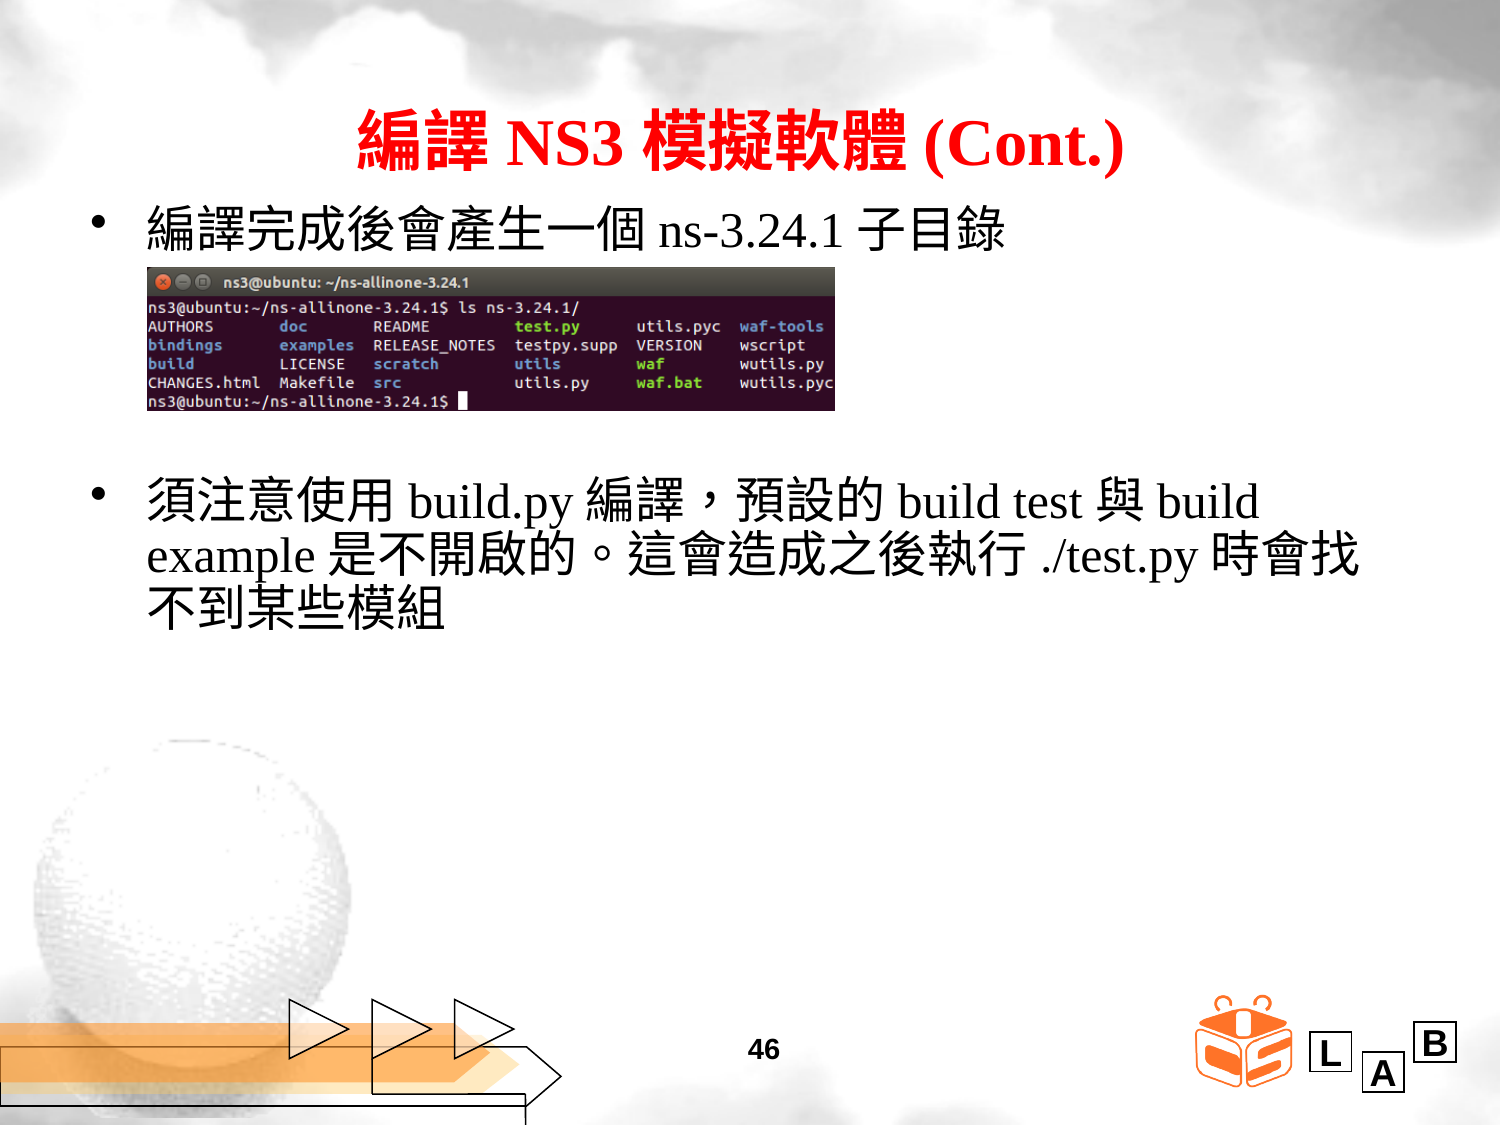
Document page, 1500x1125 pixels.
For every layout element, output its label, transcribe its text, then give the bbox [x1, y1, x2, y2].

slide_number 46 [589, 1023, 940, 1102]
title 編譯NS3模擬軟體(Cont.) [75, 45, 1425, 196]
list 編譯完成後會產生一個ns-3.24.1子目錄 須注意使用build.py編譯，預設的build test與build example是不開啟的。這會造成之後執行./test.py時會找不到某些模組 [75, 196, 1425, 939]
picture [147, 267, 835, 411]
picture [1187, 976, 1301, 1104]
